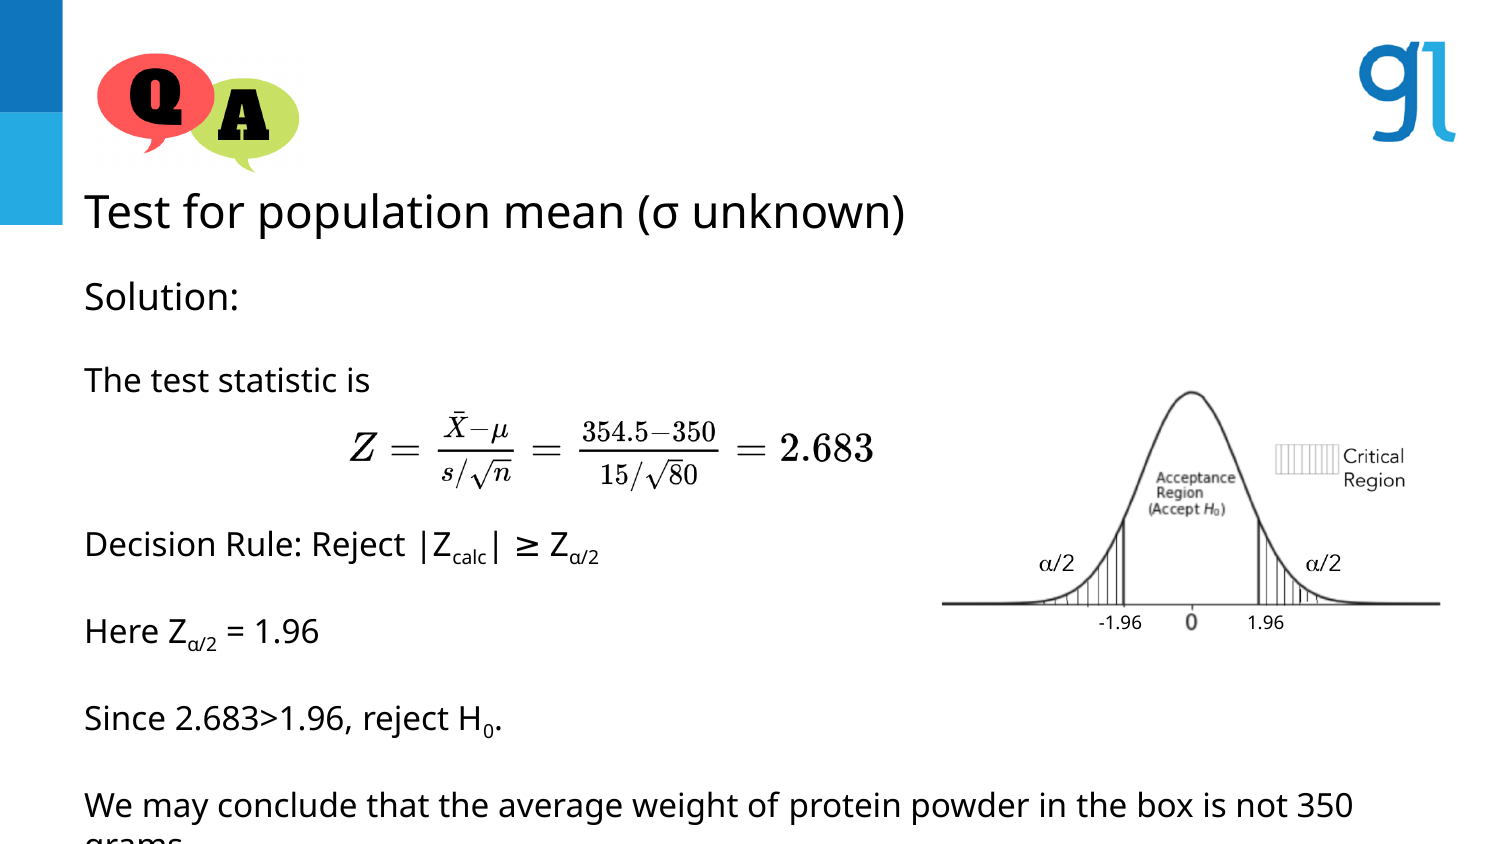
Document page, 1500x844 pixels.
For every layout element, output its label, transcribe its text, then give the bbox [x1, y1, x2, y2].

picture [923, 364, 1466, 669]
picture [1331, 17, 1482, 167]
picture [91, 48, 307, 159]
text_box Solution: The test statistic is Decision Rule: Reject |Zcalc| ≥ Zα/2 Here Zα/2 = 1.96 Since 2.683>1.96, reject H0. We may conclude that the average weight of protein powder in the box is not 350 grams [69, 257, 1448, 822]
picture [347, 407, 875, 496]
subtitle Test for population mean (σ unknown) [69, 159, 1121, 225]
